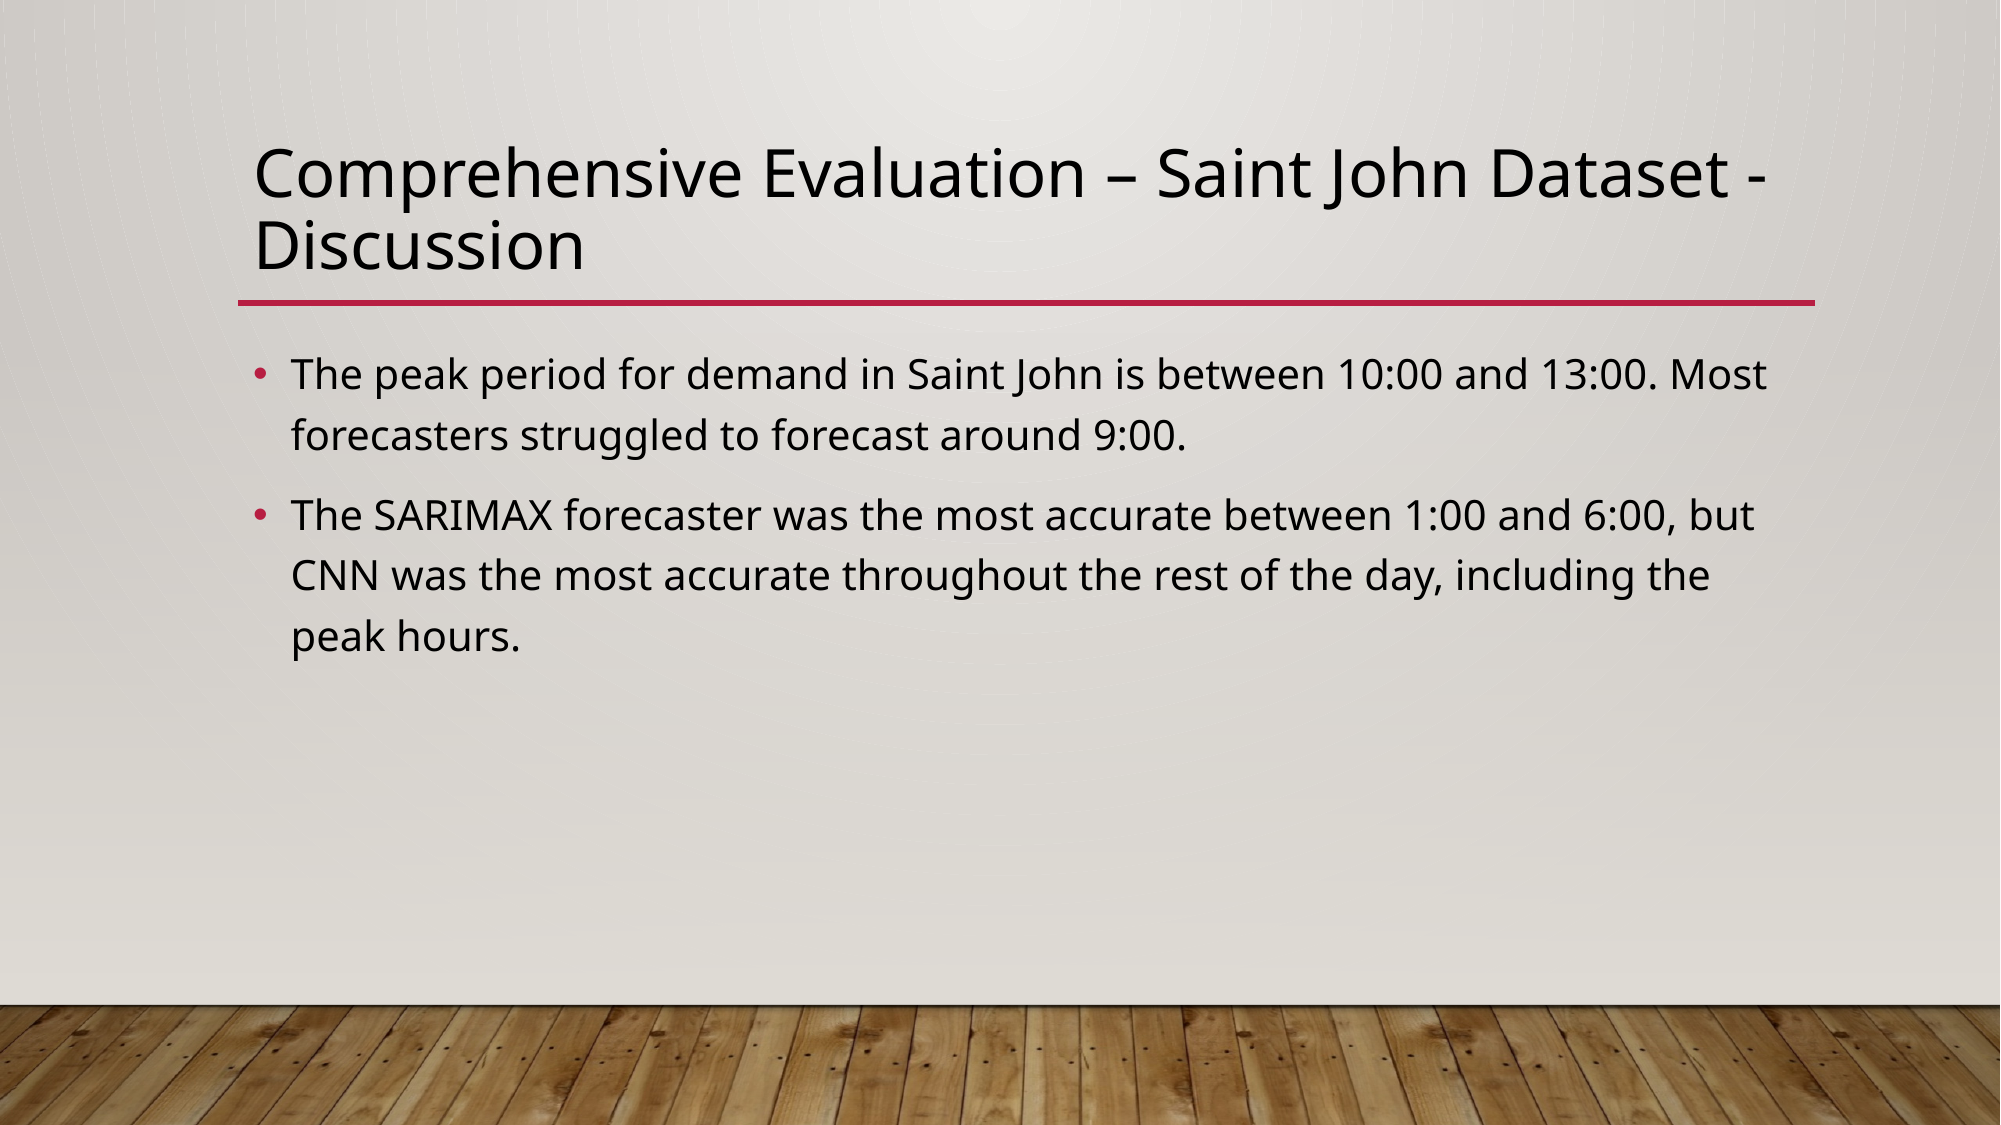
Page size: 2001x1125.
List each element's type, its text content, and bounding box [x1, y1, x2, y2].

picture [0, 1005, 2000, 1125]
list The peak period for demand in Saint John is between 10:00 and 13:00. Most forecasters struggled to forecast around 9:00. The SARIMAX forecaster was the most accurate between 1:00 and 6:00, but CNN was the most accurate throughout the rest of the day, including the peak hours. [238, 330, 1814, 897]
title Comprehensive Evaluation – Saint John Dataset - Discussion [238, 131, 1814, 305]
